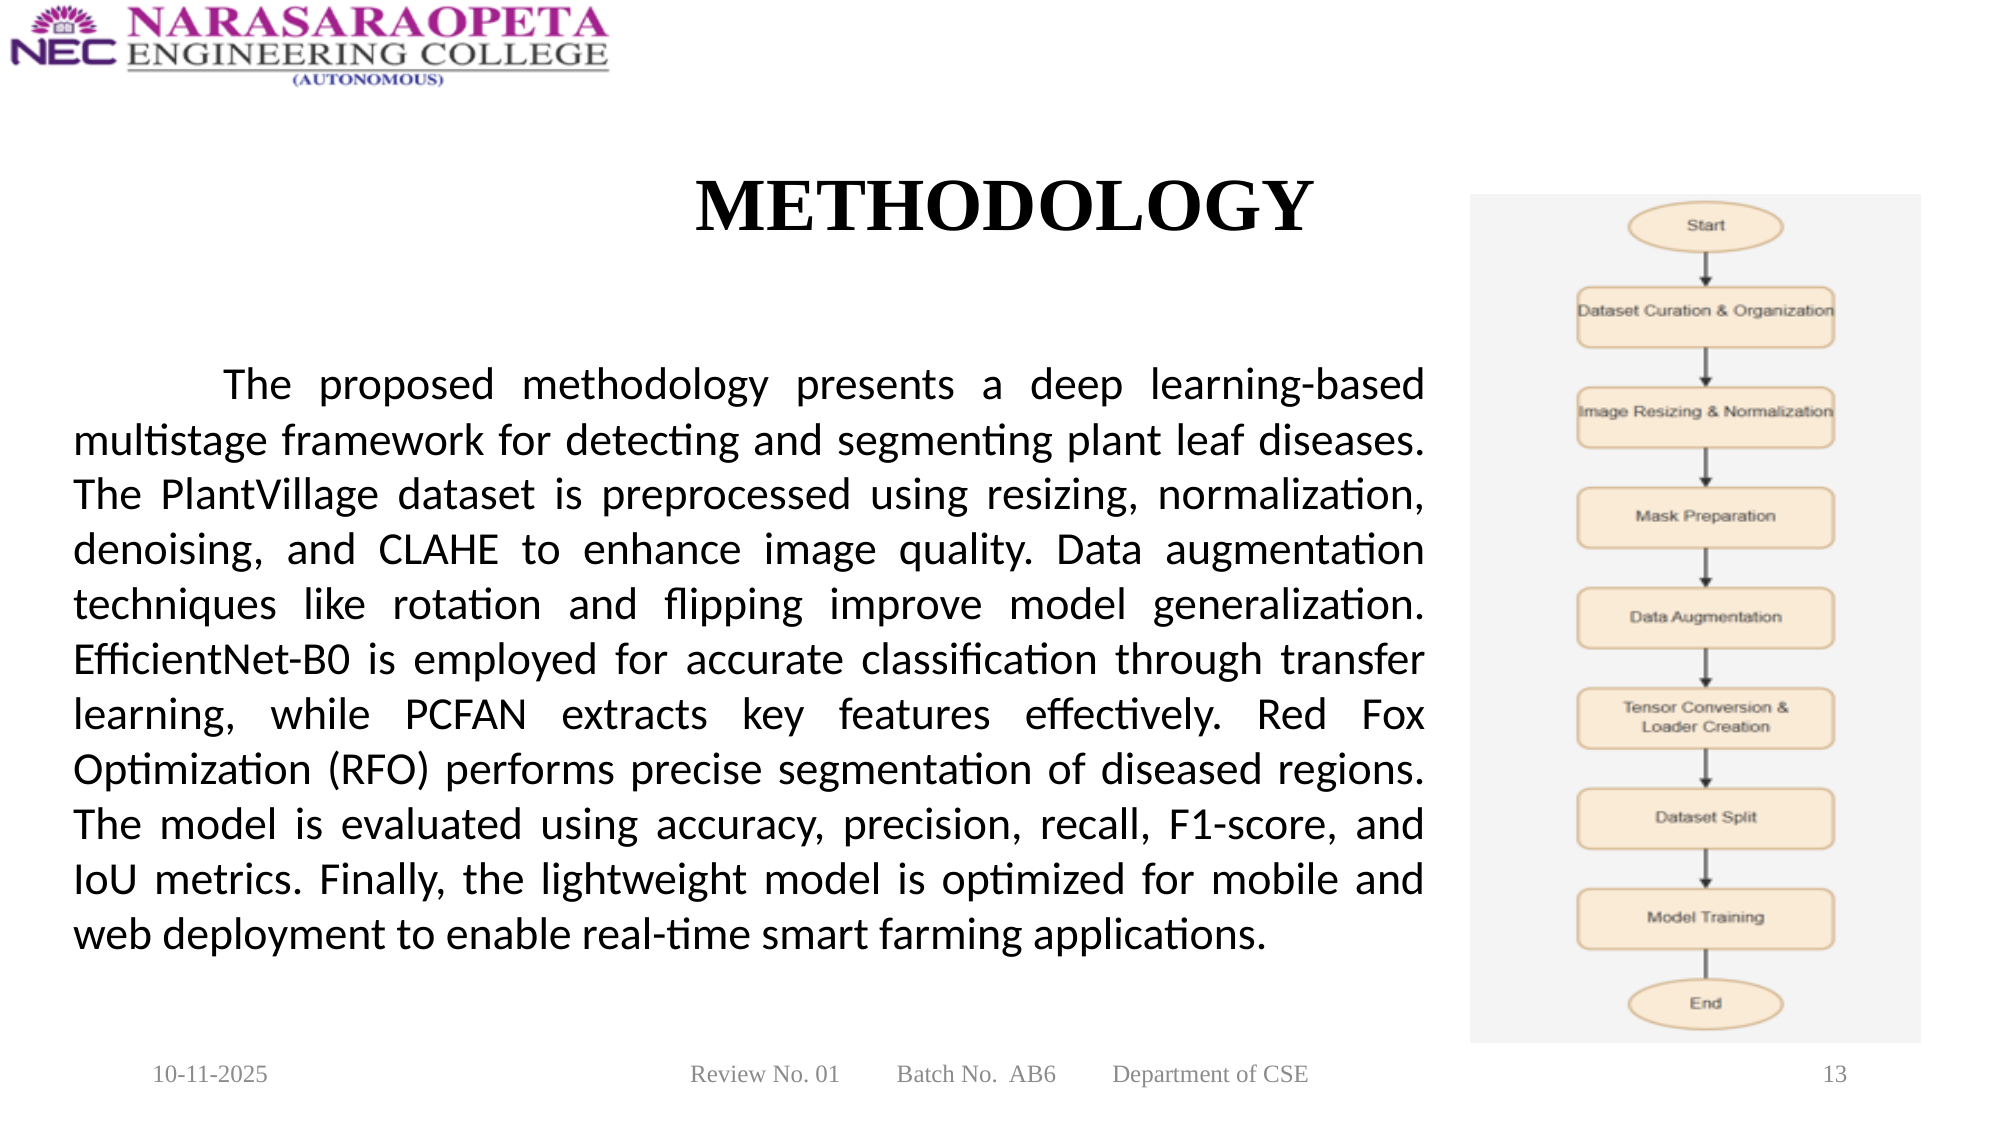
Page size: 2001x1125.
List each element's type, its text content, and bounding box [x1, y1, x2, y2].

picture [1470, 194, 1921, 1043]
list The proposed methodology presents a deep learning-based multistage framework for detecting and segmenting plant leaf diseases. The PlantVillage dataset is preprocessed using resizing, normalization, denoising, and CLAHE to enhance image quality. Data augmentation techniques like rotation and flipping improve model generalization. EfficientNet-B0 is employed for accurate classification through transfer learning, while PCFAN extracts key features effectively. Red Fox Optimization (RFO) performs precise segmentation of diseased regions. The model is evaluated using accuracy, precision, recall, F1-score, and IoU metrics. Finally, the lightweight model is optimized for mobile and web deployment to enable real-time smart farming applications. [58, 330, 1442, 983]
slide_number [137, 1042, 588, 1103]
footer Review No. 01 Batch No. AB6 Department of CSE [662, 1042, 1338, 1103]
picture [0, 0, 1280, 719]
slide_number 13 [1412, 1042, 1863, 1103]
text_box METHODOLOGY [681, 147, 1606, 253]
